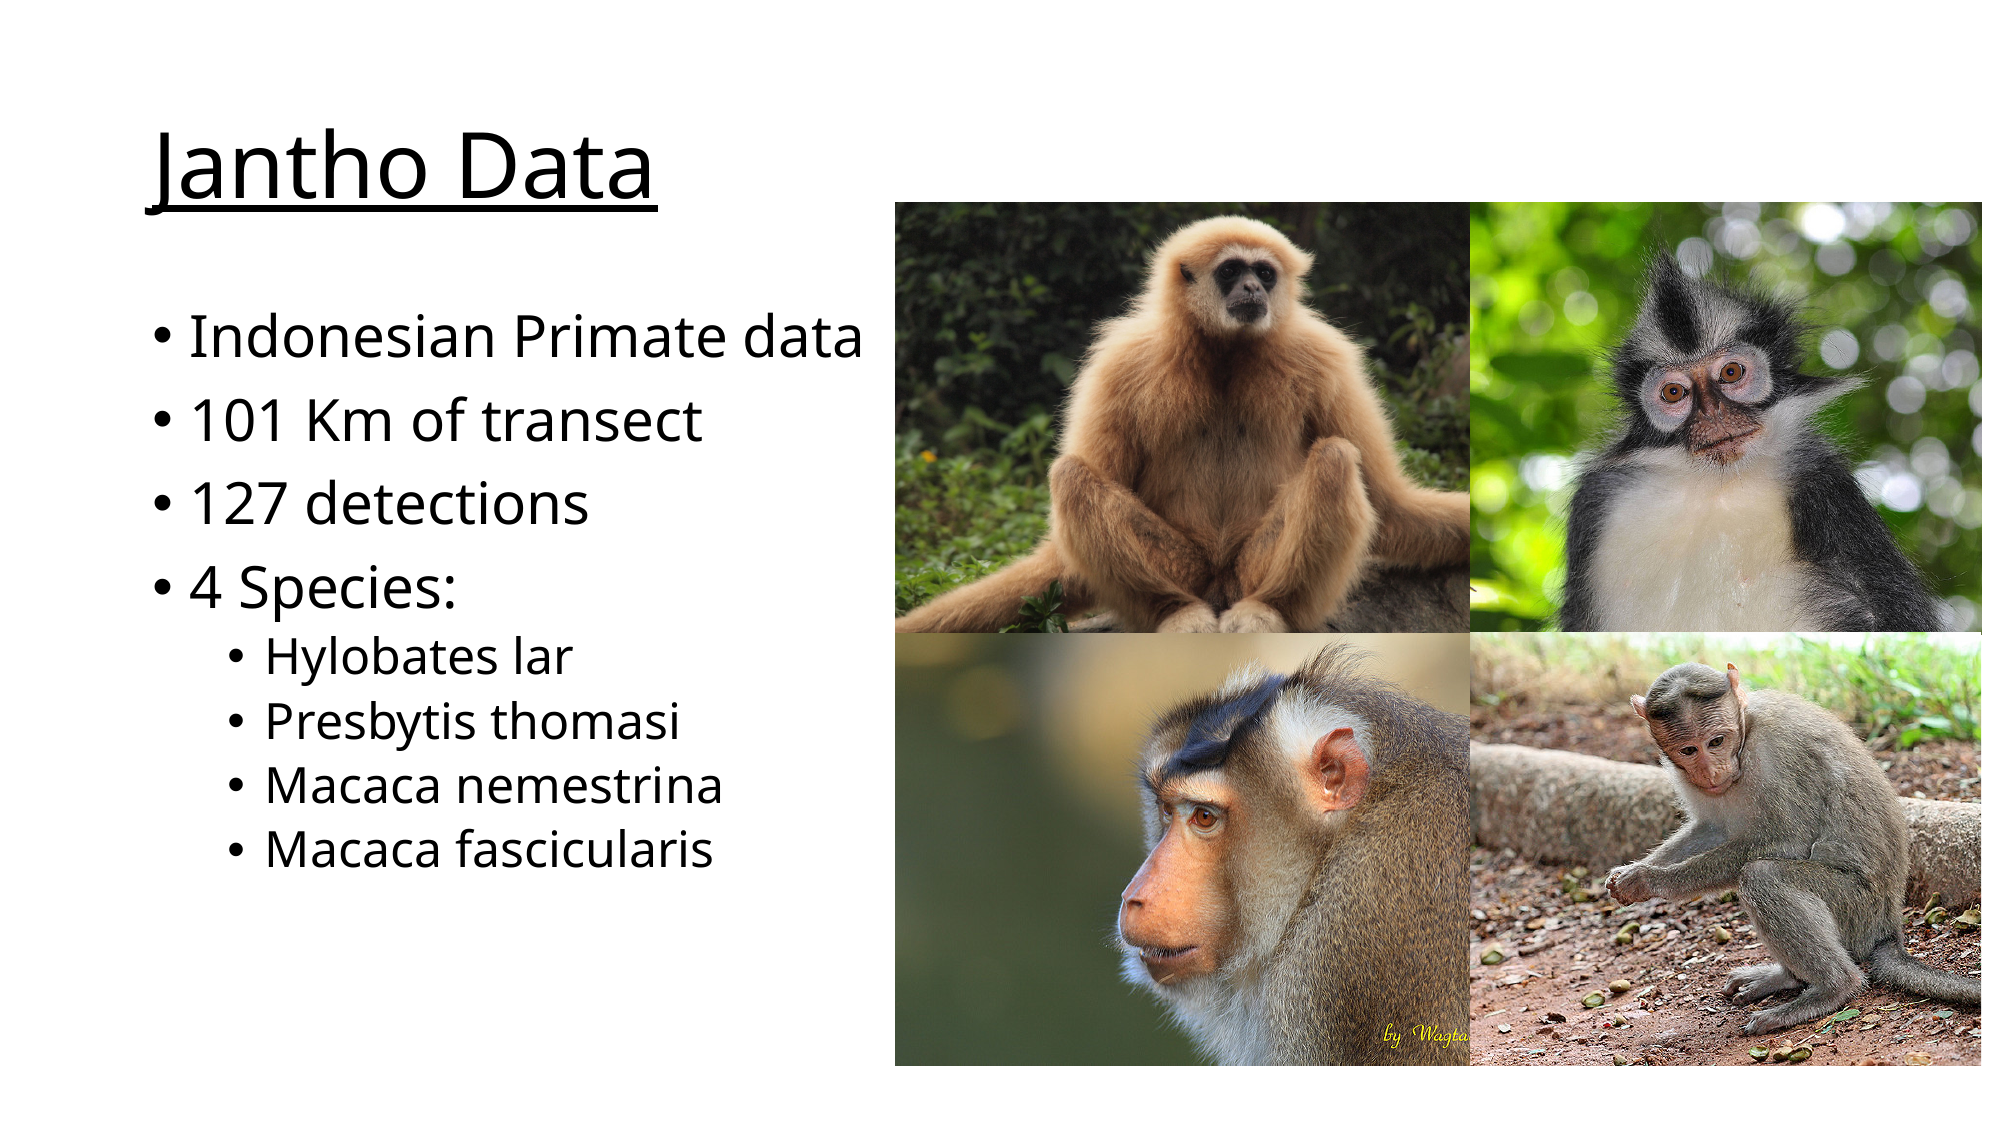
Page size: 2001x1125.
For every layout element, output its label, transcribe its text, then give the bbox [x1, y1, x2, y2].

title Jantho Data [137, 59, 1863, 278]
picture [895, 202, 1982, 1066]
list Indonesian Primate data 101 Km of transect 127 detections 4 Species: Hylobates lar Presbytis thomasi Macaca nemestrina Macaca fascicularis [137, 299, 895, 1014]
